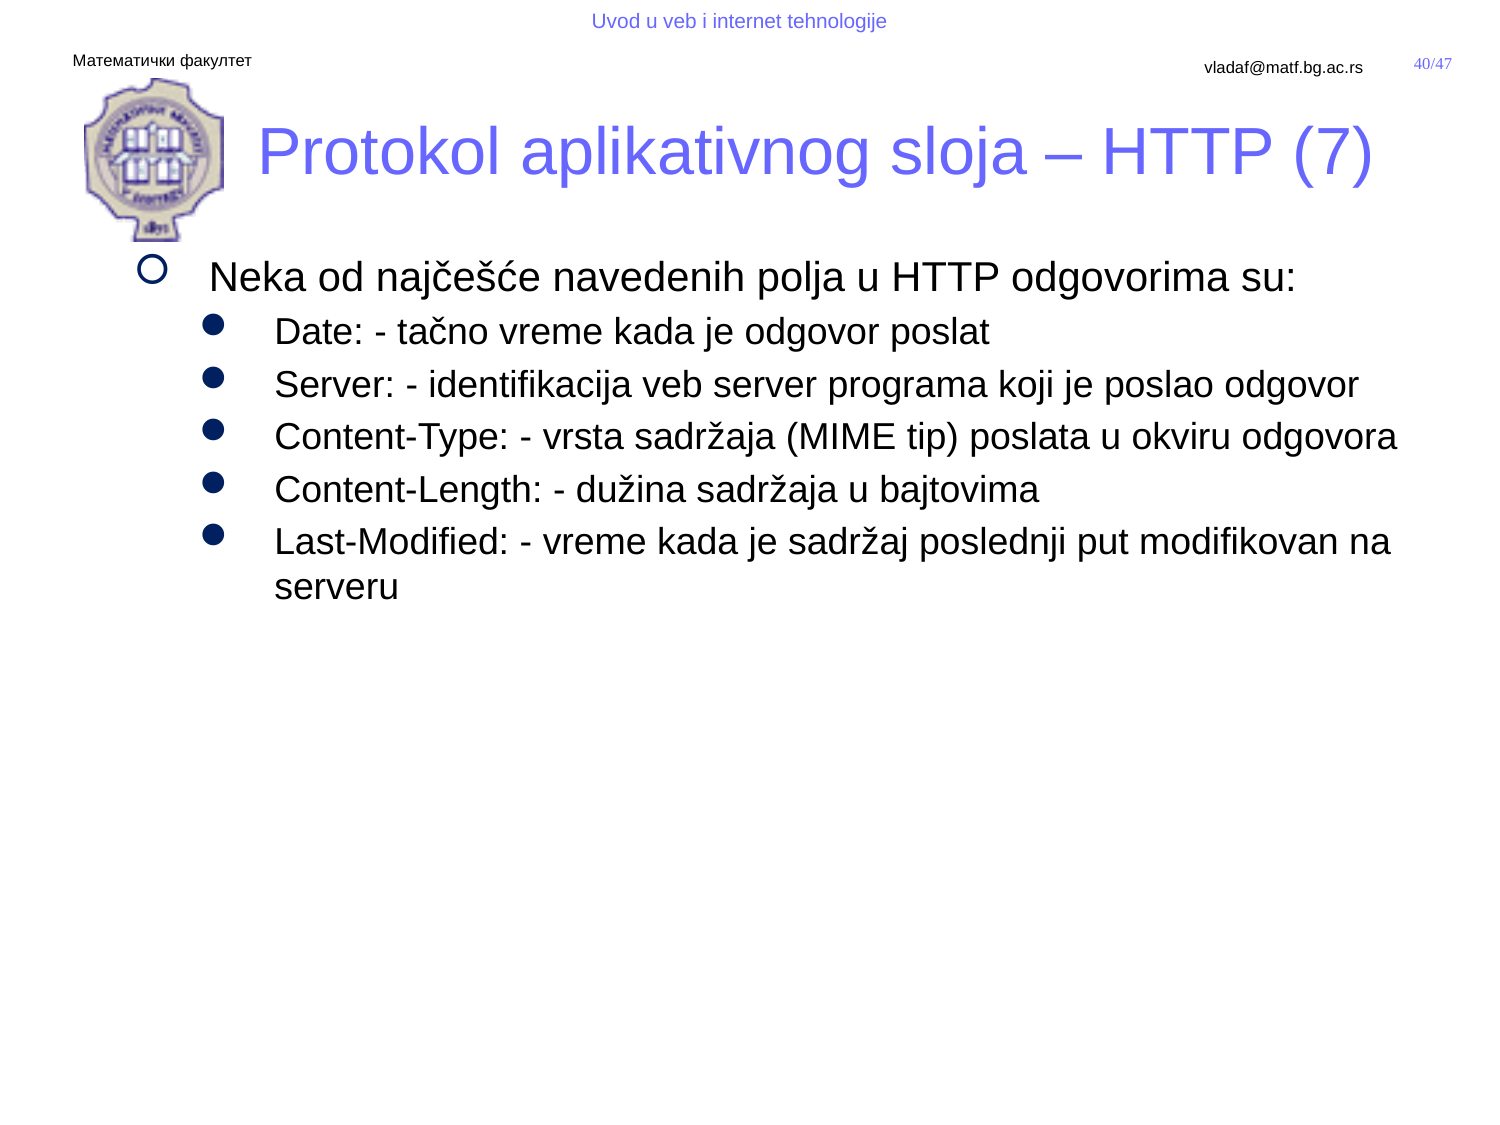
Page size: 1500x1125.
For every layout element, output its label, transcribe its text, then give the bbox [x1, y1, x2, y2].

picture [84, 78, 224, 242]
list Neka od najčešće navedenih polja u HTTP odgovorima su: Date: - tačno vreme kada je odgovor poslat Server: - identifikacija veb server programa koji je poslao odgovor Content-Type: - vrsta sadržaja (MIME tip) poslata u okviru odgovora Content-Length: - dužina sadržaja u bajtovima Last-Modified: - vreme kada je sadržaj poslednji put modifikovan na serveru [53, 242, 1483, 598]
title Protokol aplikativnog sloja – HTTP (7) [242, 54, 1447, 242]
